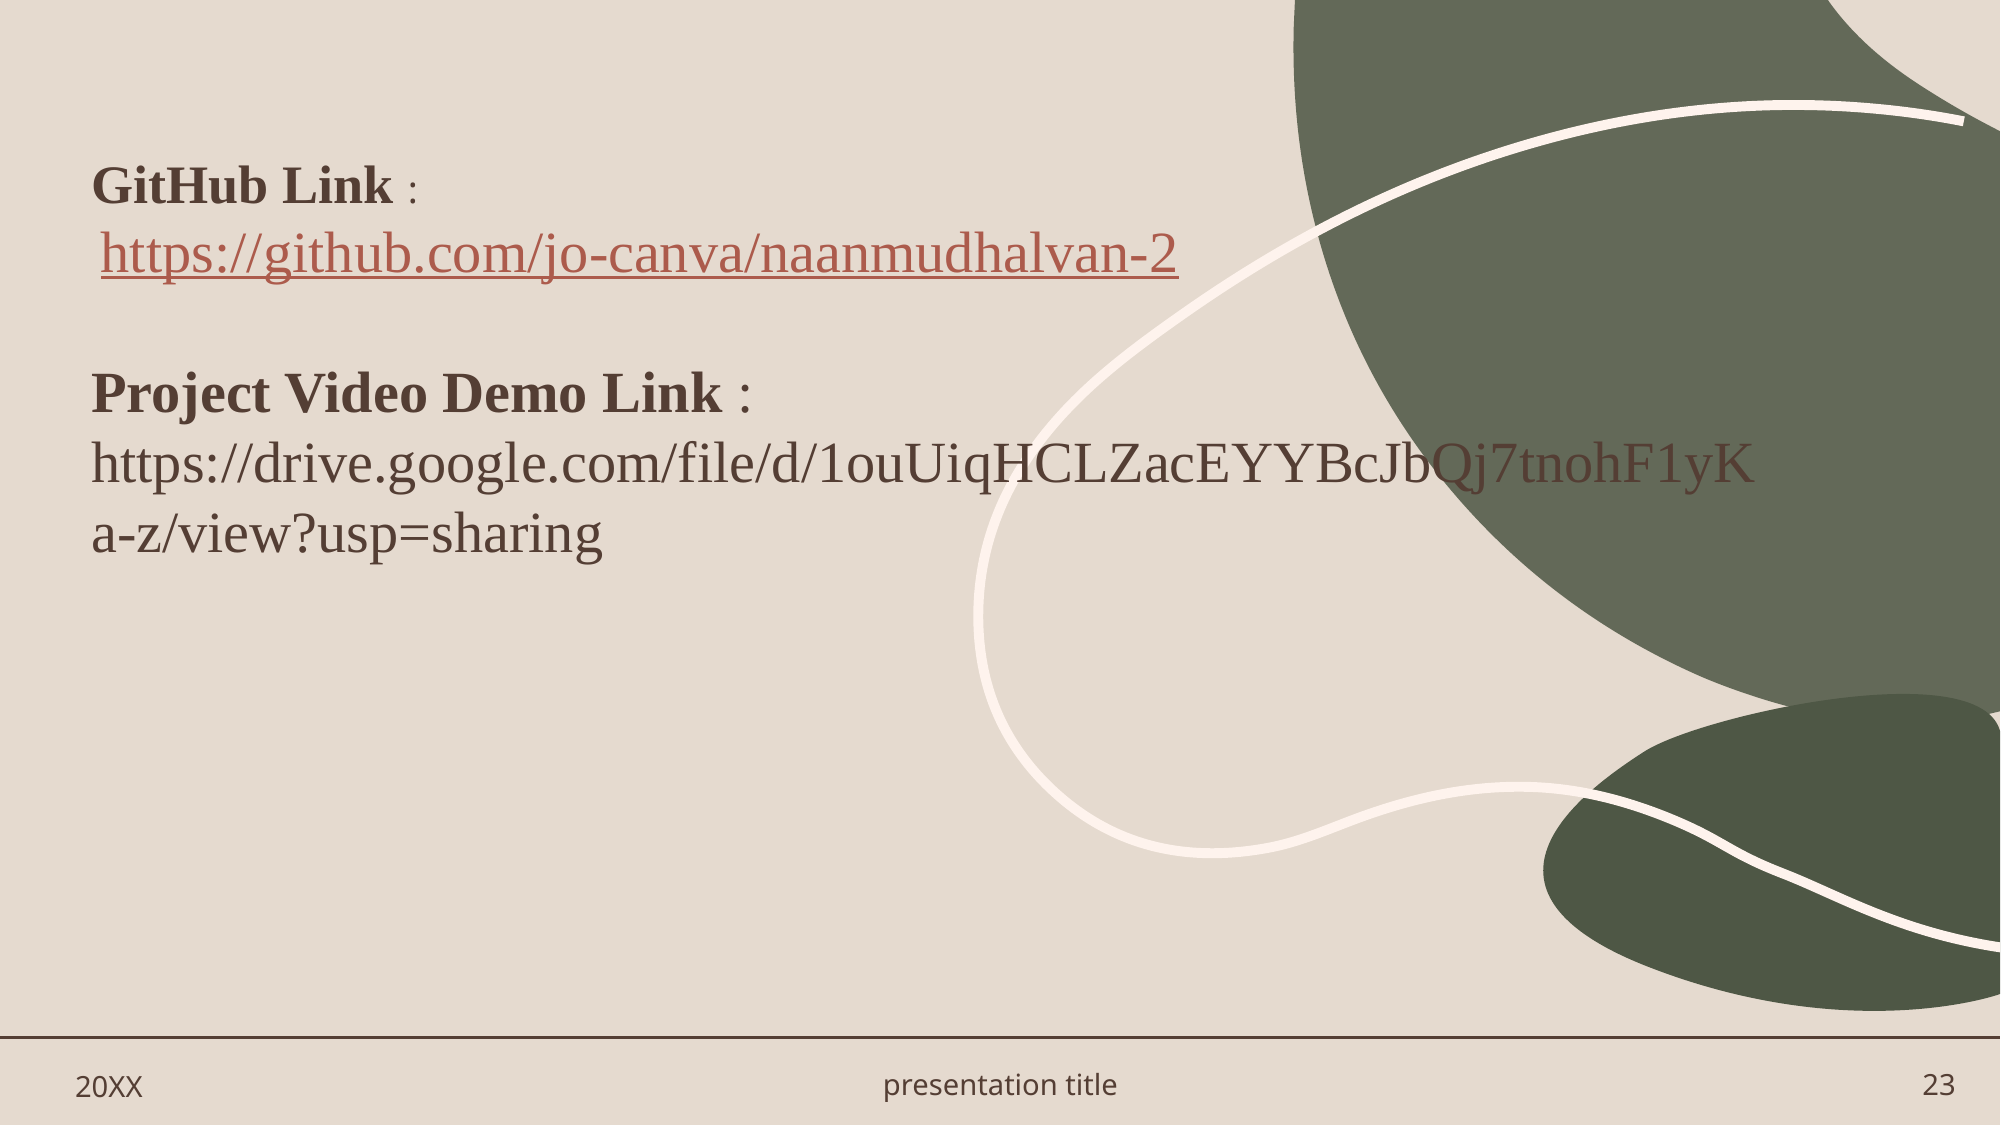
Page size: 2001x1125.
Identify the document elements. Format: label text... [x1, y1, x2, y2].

list GitHub Link : https://github.com/jo-canva/naanmudhalvan-2 Project Video Demo Link : https://drive.google.com/file/d/1ouUiqHCLZacEYYBcJbQj7tnohF1yKa-z/view?usp=sharing [76, 141, 1774, 935]
slide_number 20XX [60, 1060, 222, 1112]
slide_number 23 [1808, 1060, 1971, 1112]
footer presentation title [718, 1060, 1283, 1112]
